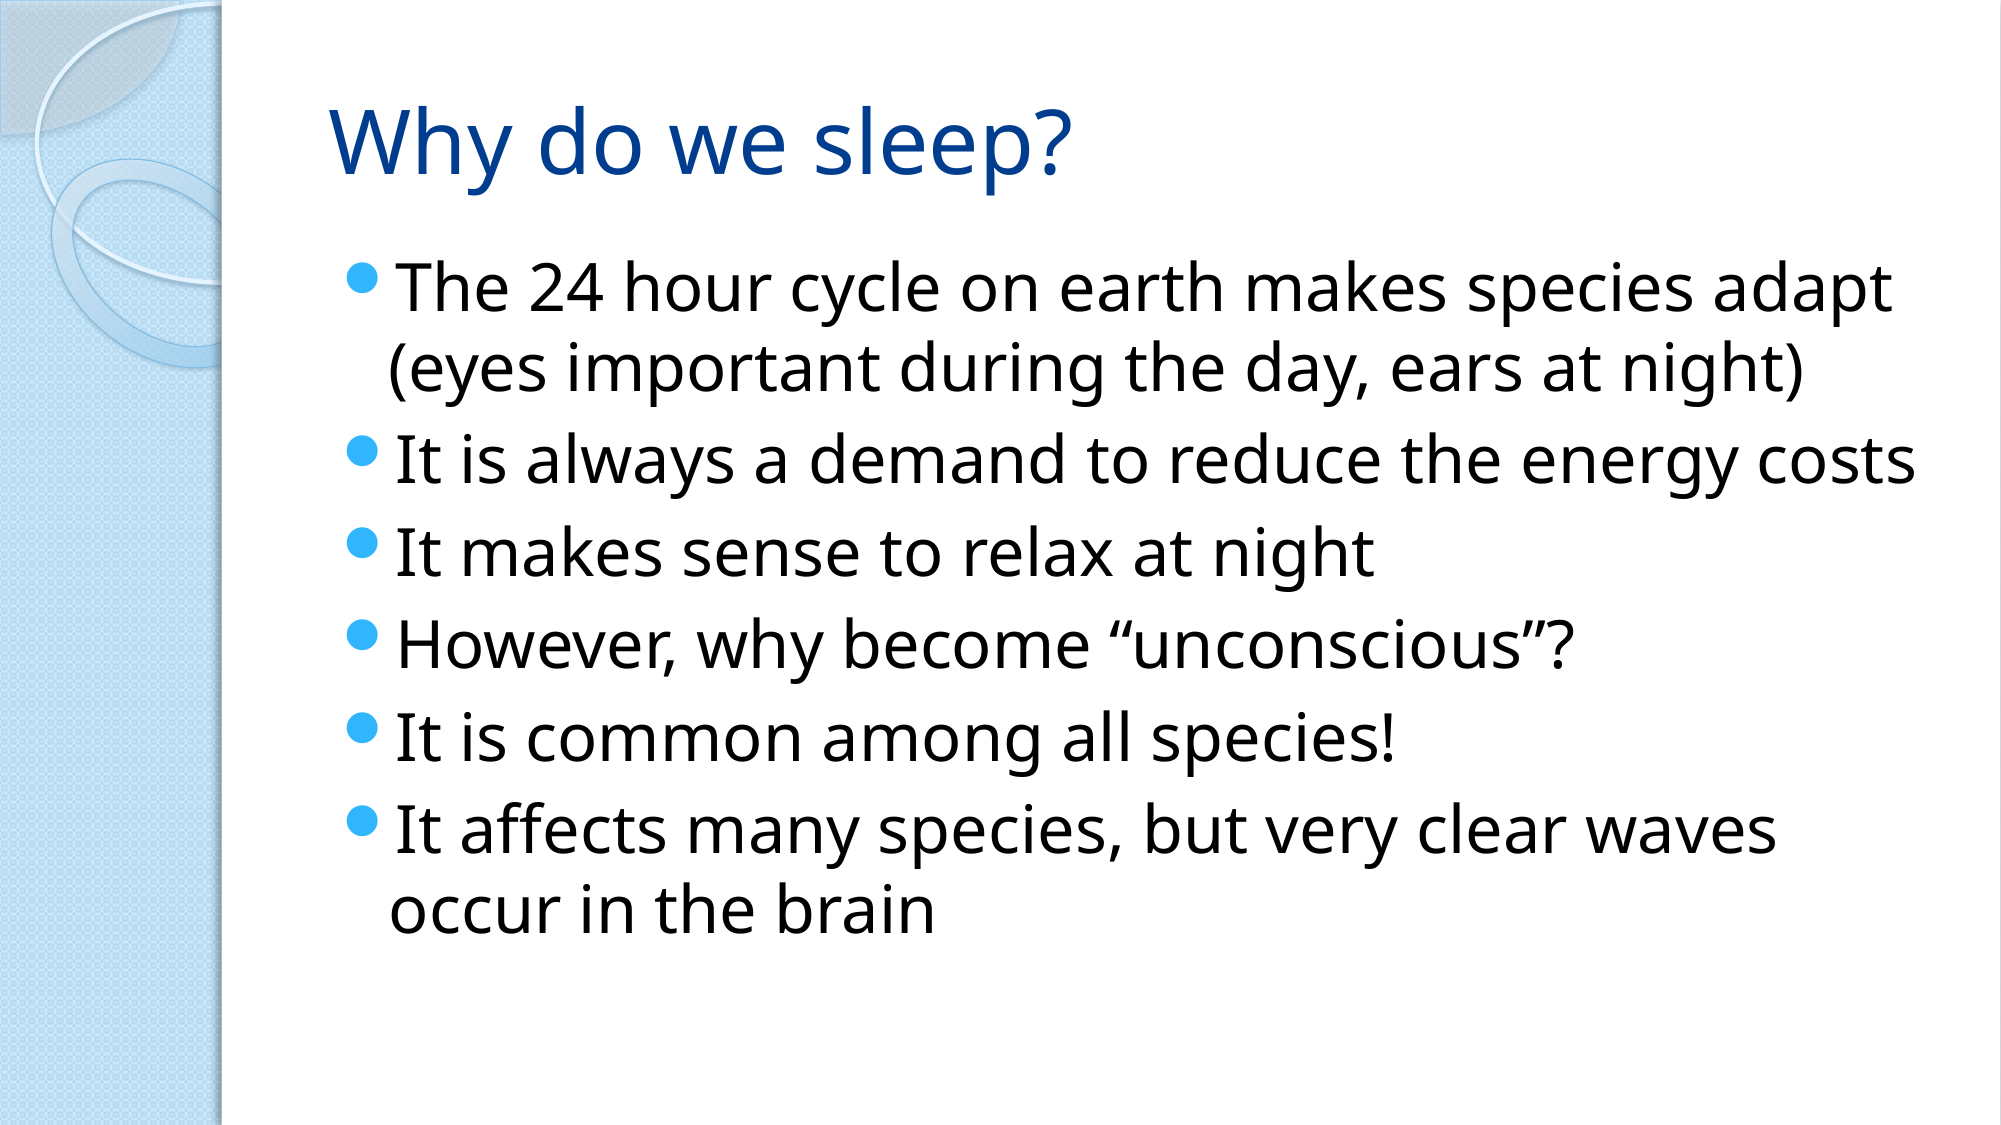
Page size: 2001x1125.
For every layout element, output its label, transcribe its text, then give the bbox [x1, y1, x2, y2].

title Why do we sleep? [313, 45, 1954, 233]
list The 24 hour cycle on earth makes species adapt (eyes important during the day, ears at night) It is always a demand to reduce the energy costs It makes sense to relax at night However, why become “unconscious”? It is common among all species! It affects many species, but very clear waves occur in the brain [313, 237, 1954, 1025]
